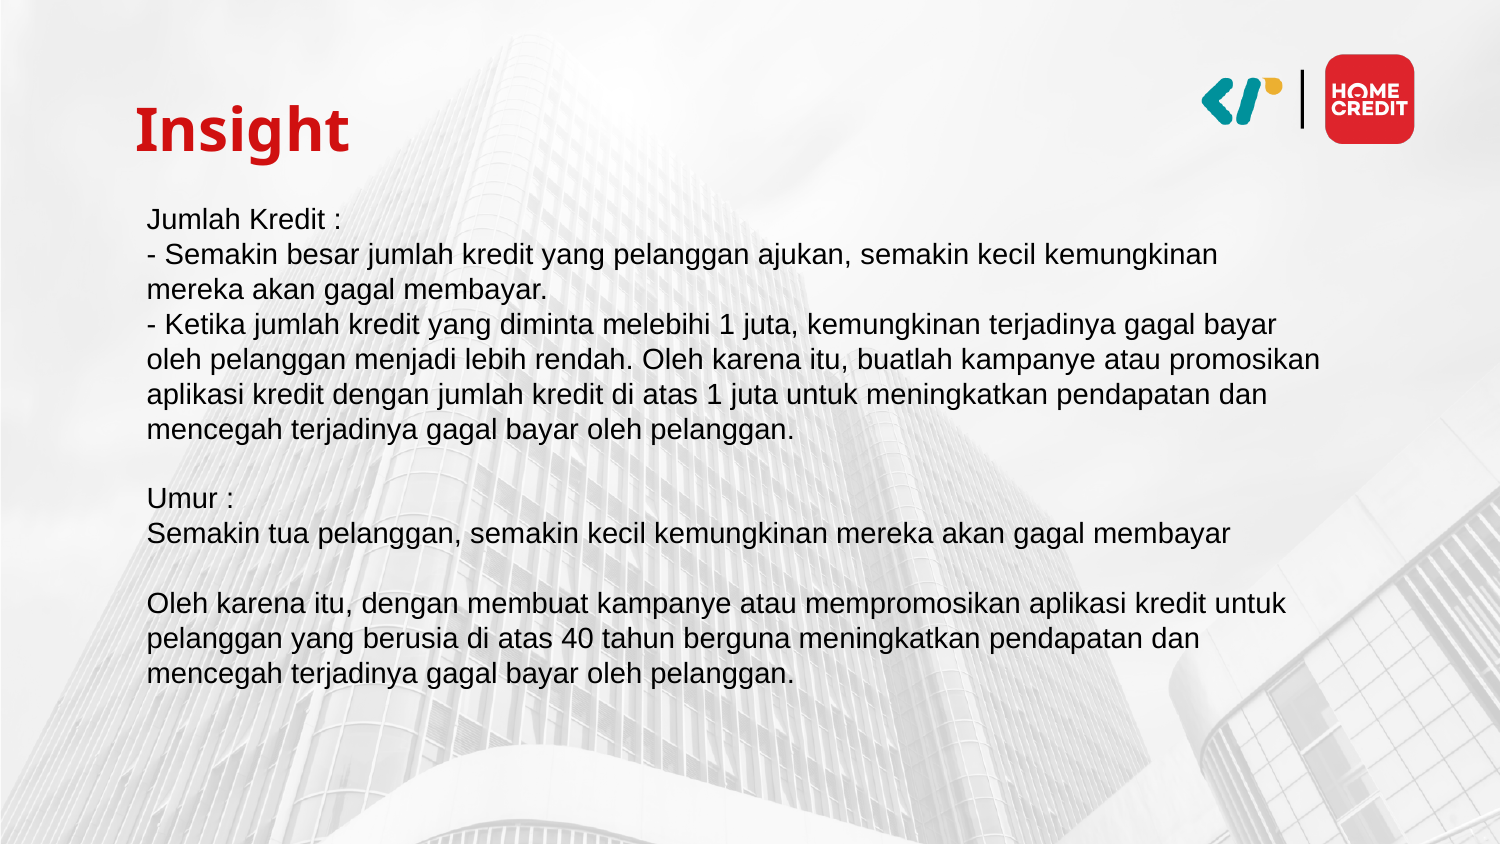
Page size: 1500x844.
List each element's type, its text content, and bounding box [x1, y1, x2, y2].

text_box Jumlah Kredit : - Semakin besar jumlah kredit yang pelanggan ajukan, semakin kecil kemungkinan mereka akan gagal membayar. - Ketika jumlah kredit yang diminta melebihi 1 juta, kemungkinan terjadinya gagal bayar oleh pelanggan menjadi lebih rendah. Oleh karena itu, buatlah kampanye atau promosikan aplikasi kredit dengan jumlah kredit di atas 1 juta untuk meningkatkan pendapatan dan mencegah terjadinya gagal bayar oleh pelanggan. Umur : Semakin tua pelanggan, semakin kecil kemungkinan mereka akan gagal membayar Oleh karena itu, dengan membuat kampanye atau mempromosikan aplikasi kredit untuk pelanggan yang berusia di atas 40 tahun berguna meningkatkan pendapatan dan mencegah terjadinya gagal bayar oleh pelanggan. [131, 192, 1340, 697]
picture [0, 0, 1500, 844]
text_box Insight [120, 76, 1037, 179]
